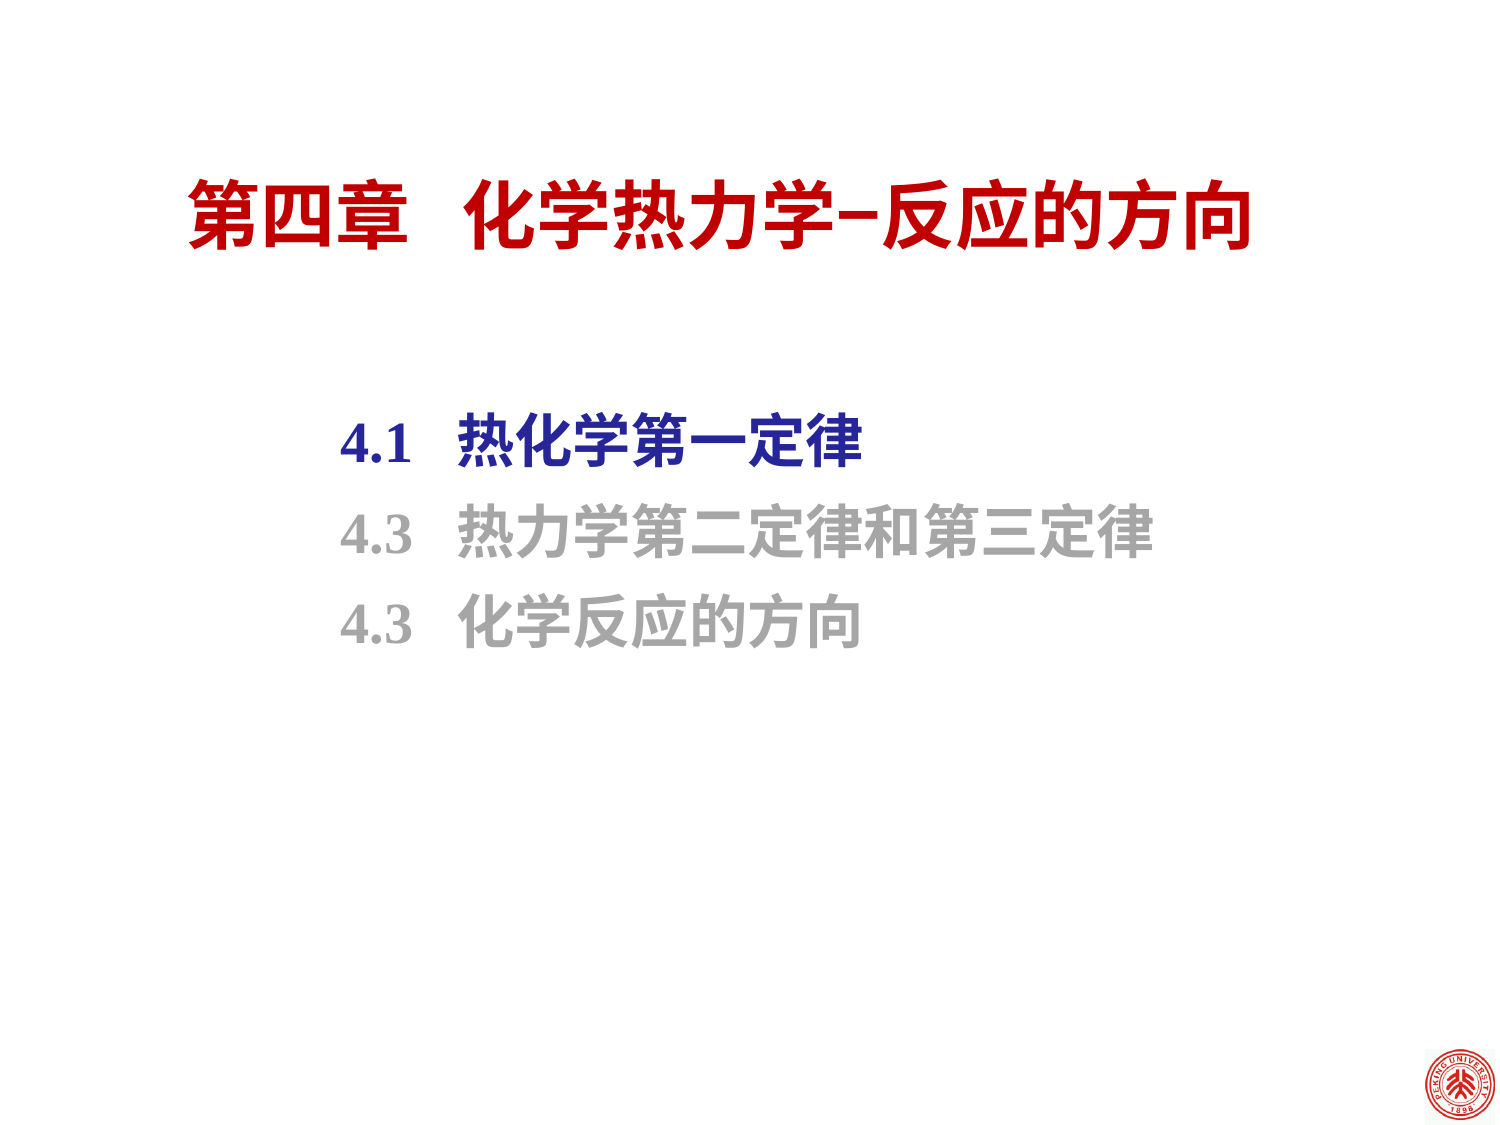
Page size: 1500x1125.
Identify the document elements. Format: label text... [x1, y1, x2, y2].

text_box 第四章 化学热力学−反应的方向 [170, 160, 1412, 266]
text_box 4.1 热化学第一定律 4.3 热力学第二定律和第三定律 4.3 化学反应的方向 [325, 375, 1191, 663]
picture [1425, 1049, 1495, 1125]
